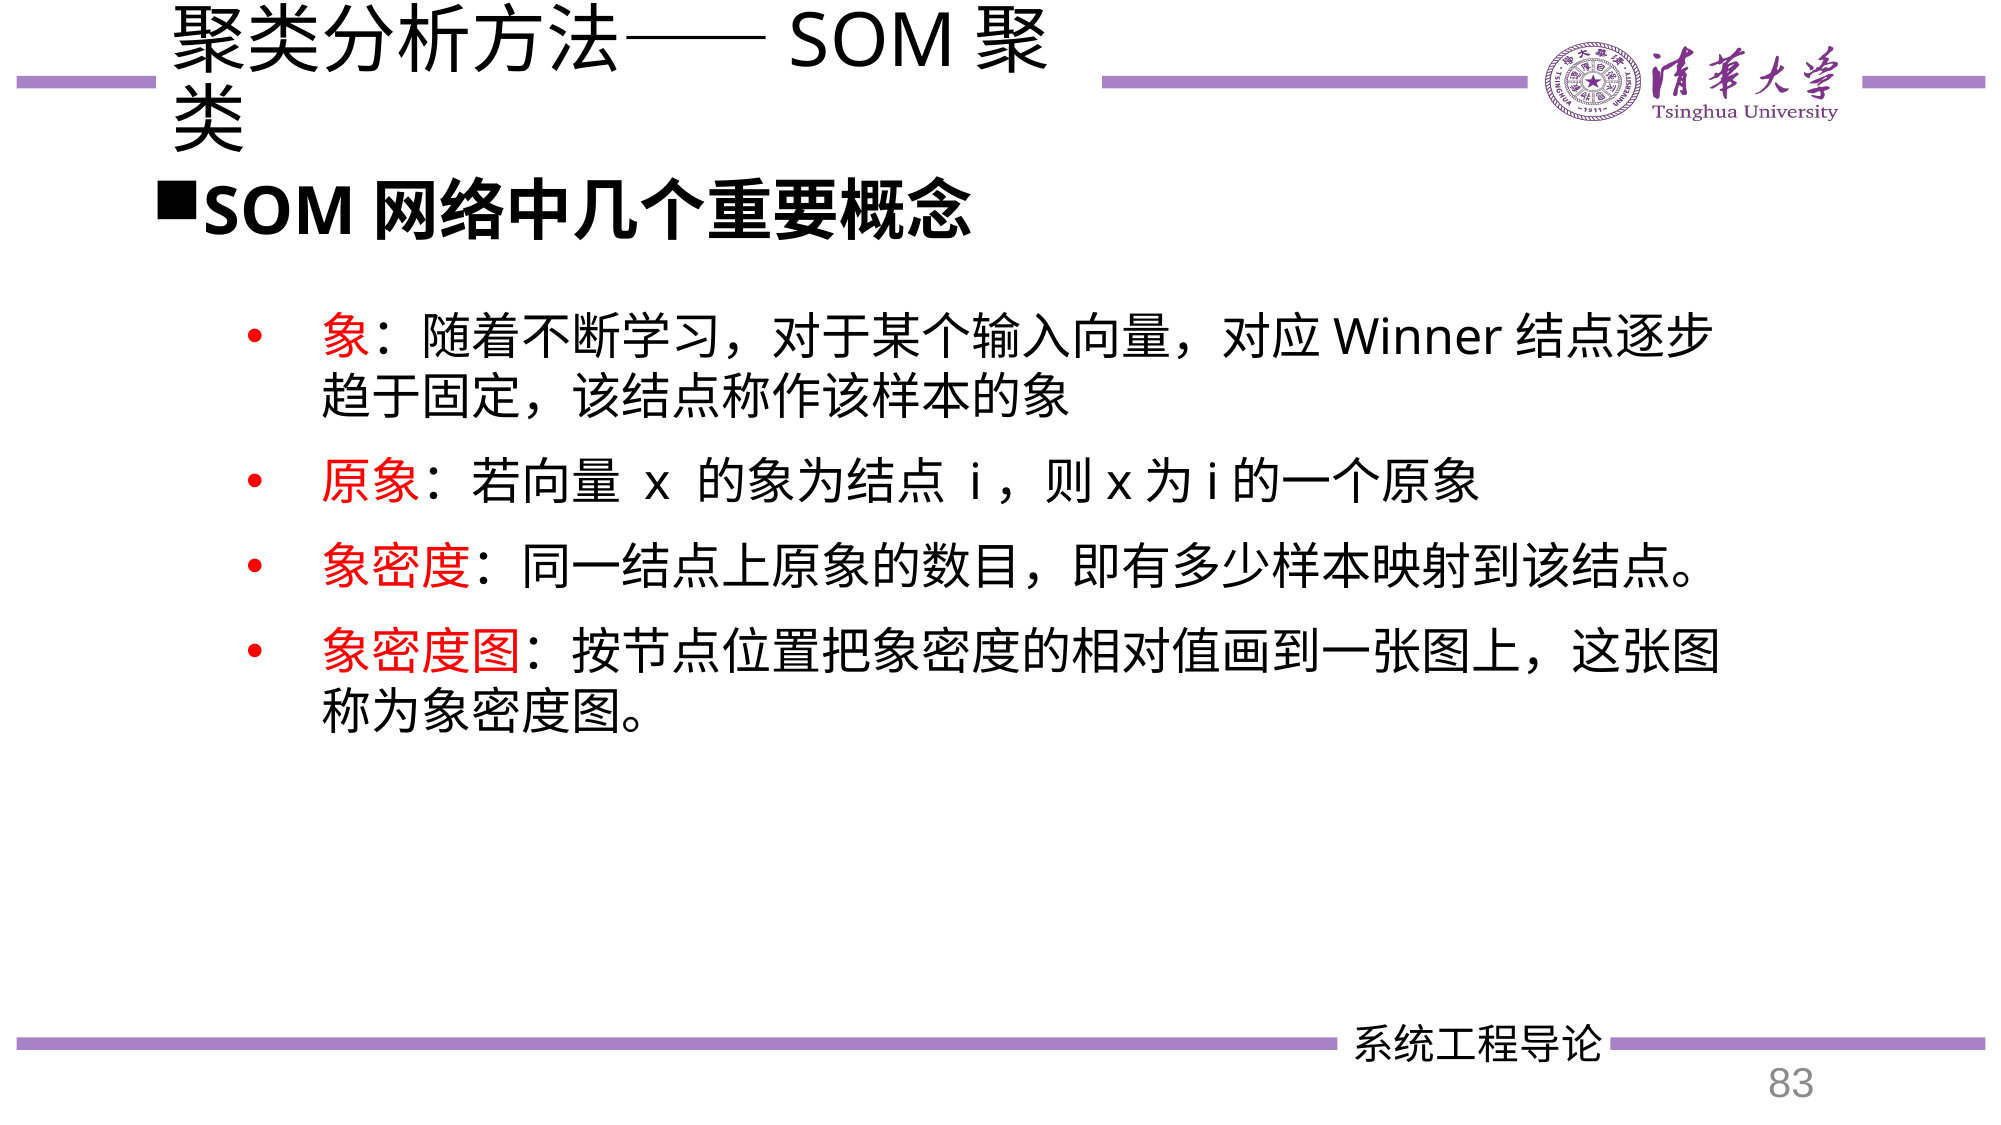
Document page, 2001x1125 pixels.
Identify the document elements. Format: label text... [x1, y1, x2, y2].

slide_number 83 [1610, 1051, 1830, 1112]
title 聚类分析方法——SOM聚类 [155, 0, 1103, 191]
picture [1545, 42, 1641, 121]
picture [1652, 46, 1838, 121]
text_box 象：随着不断学习，对于某个输入向量，对应Winner结点逐步趋于固定，该结点称作该样本的象 原象：若向量 x 的象为结点 i，则x为i的一个原象 象密度：同一结点上原象的数目，即有多少样本映射到该结点。 象密度图：按节点位置把象密度的相对值画到一张图上，这张图称为象密度图。 [231, 297, 1755, 748]
list SOM网络中几个重要概念 [137, 169, 1863, 1010]
